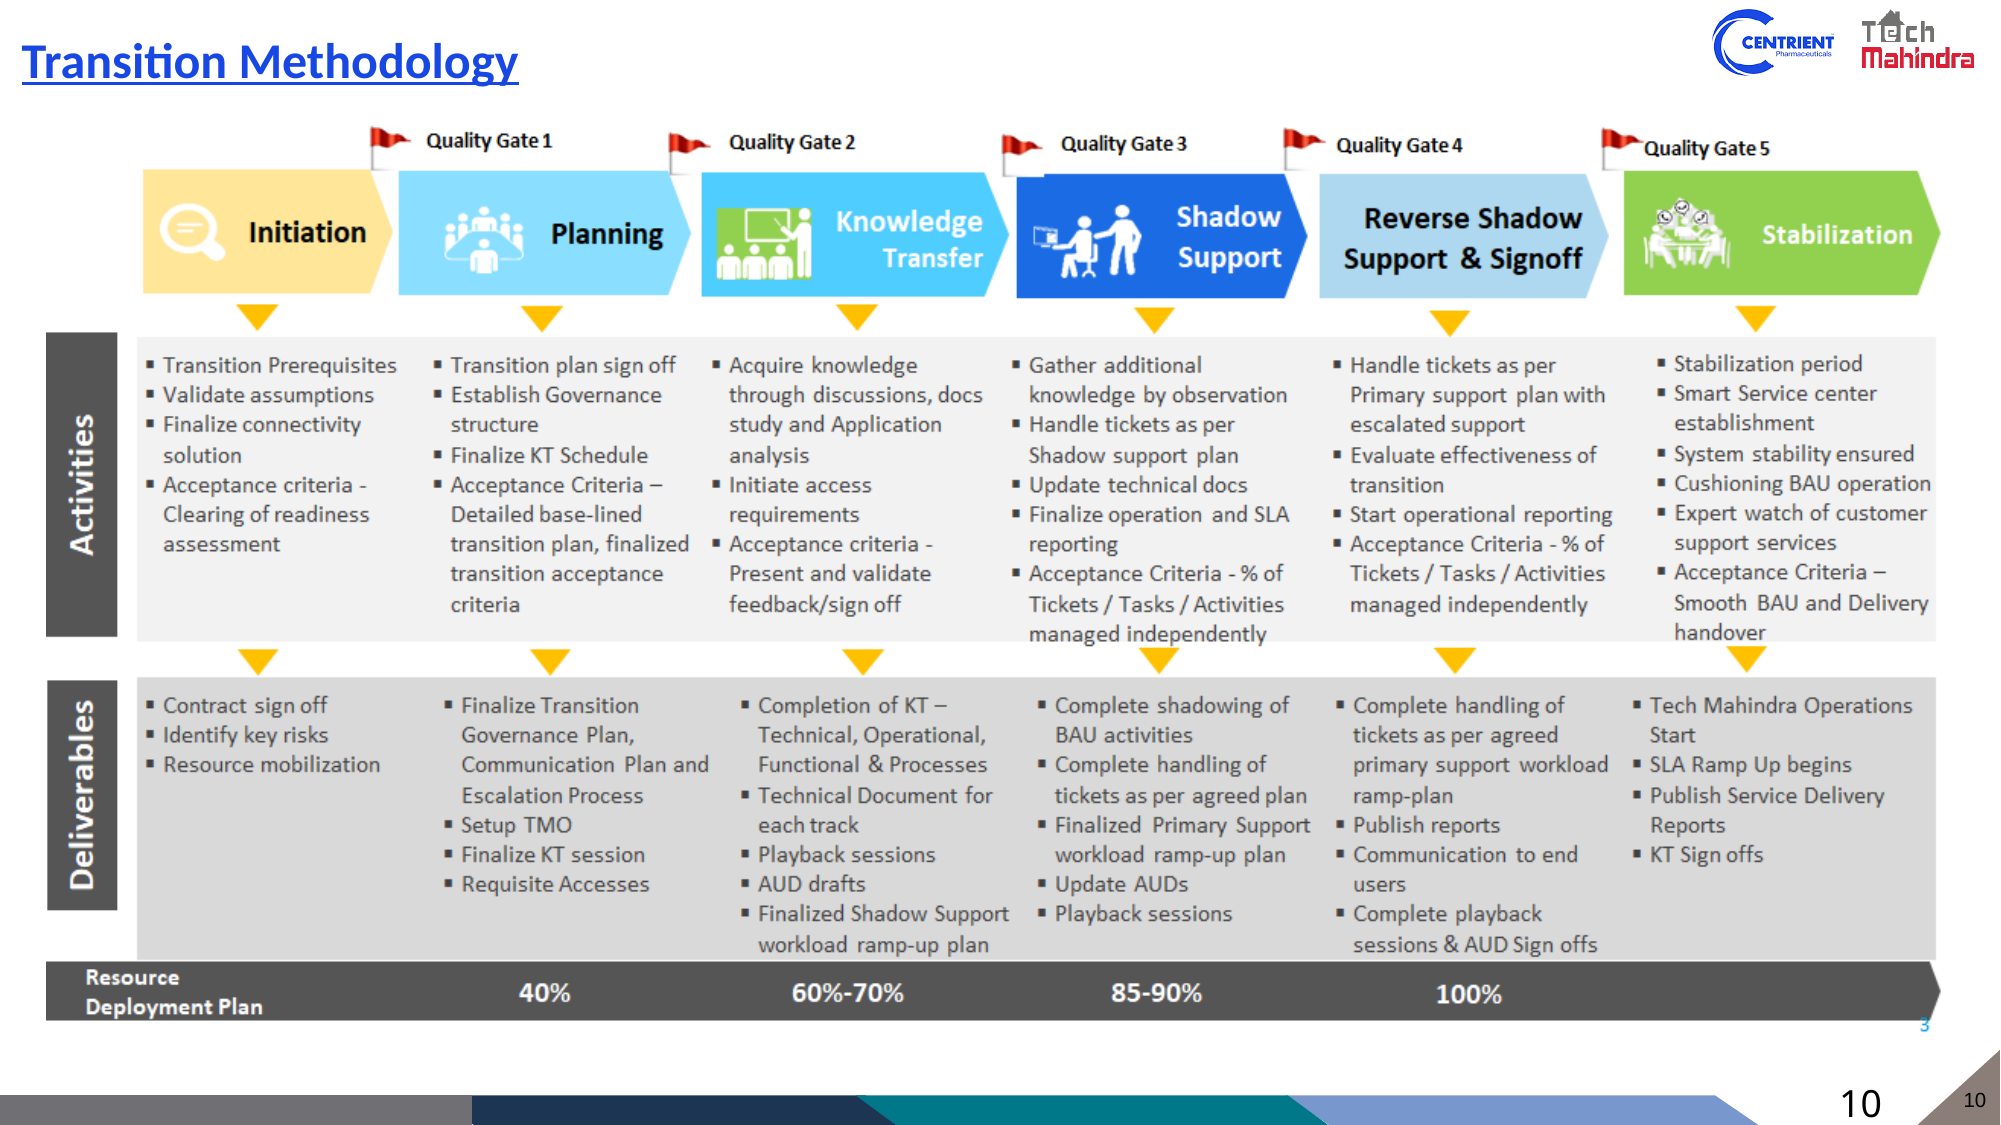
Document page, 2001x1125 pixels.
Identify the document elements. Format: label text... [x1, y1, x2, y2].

picture [1862, 9, 1974, 68]
title Transition Methodology [21, 28, 1928, 96]
picture [46, 95, 1953, 1041]
slide_number 10 [1824, 1072, 1953, 1097]
picture [1707, 6, 1839, 28]
